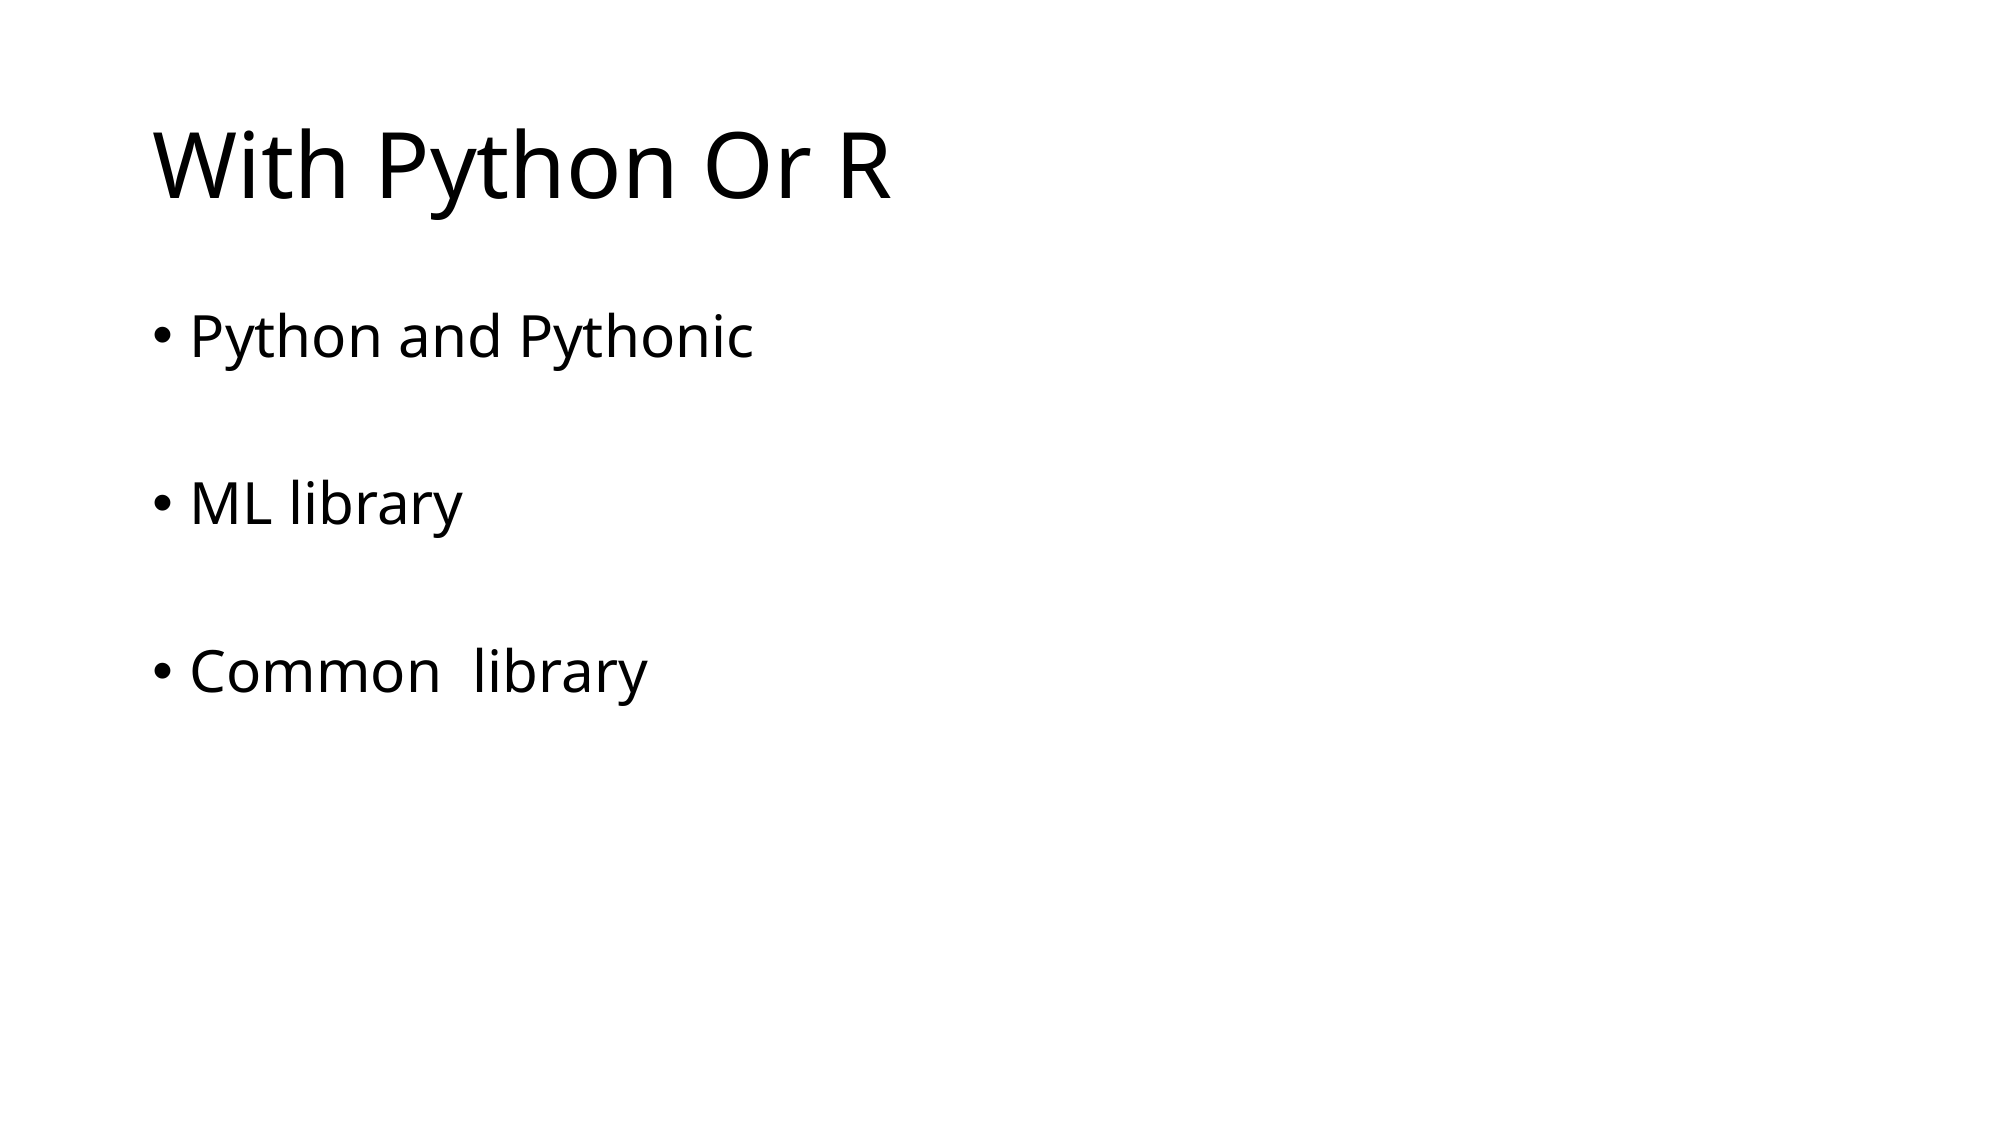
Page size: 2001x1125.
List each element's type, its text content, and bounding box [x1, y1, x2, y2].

title With Python Or R [137, 59, 1863, 278]
list Python and Pythonic ML library Common library [137, 299, 801, 1014]
